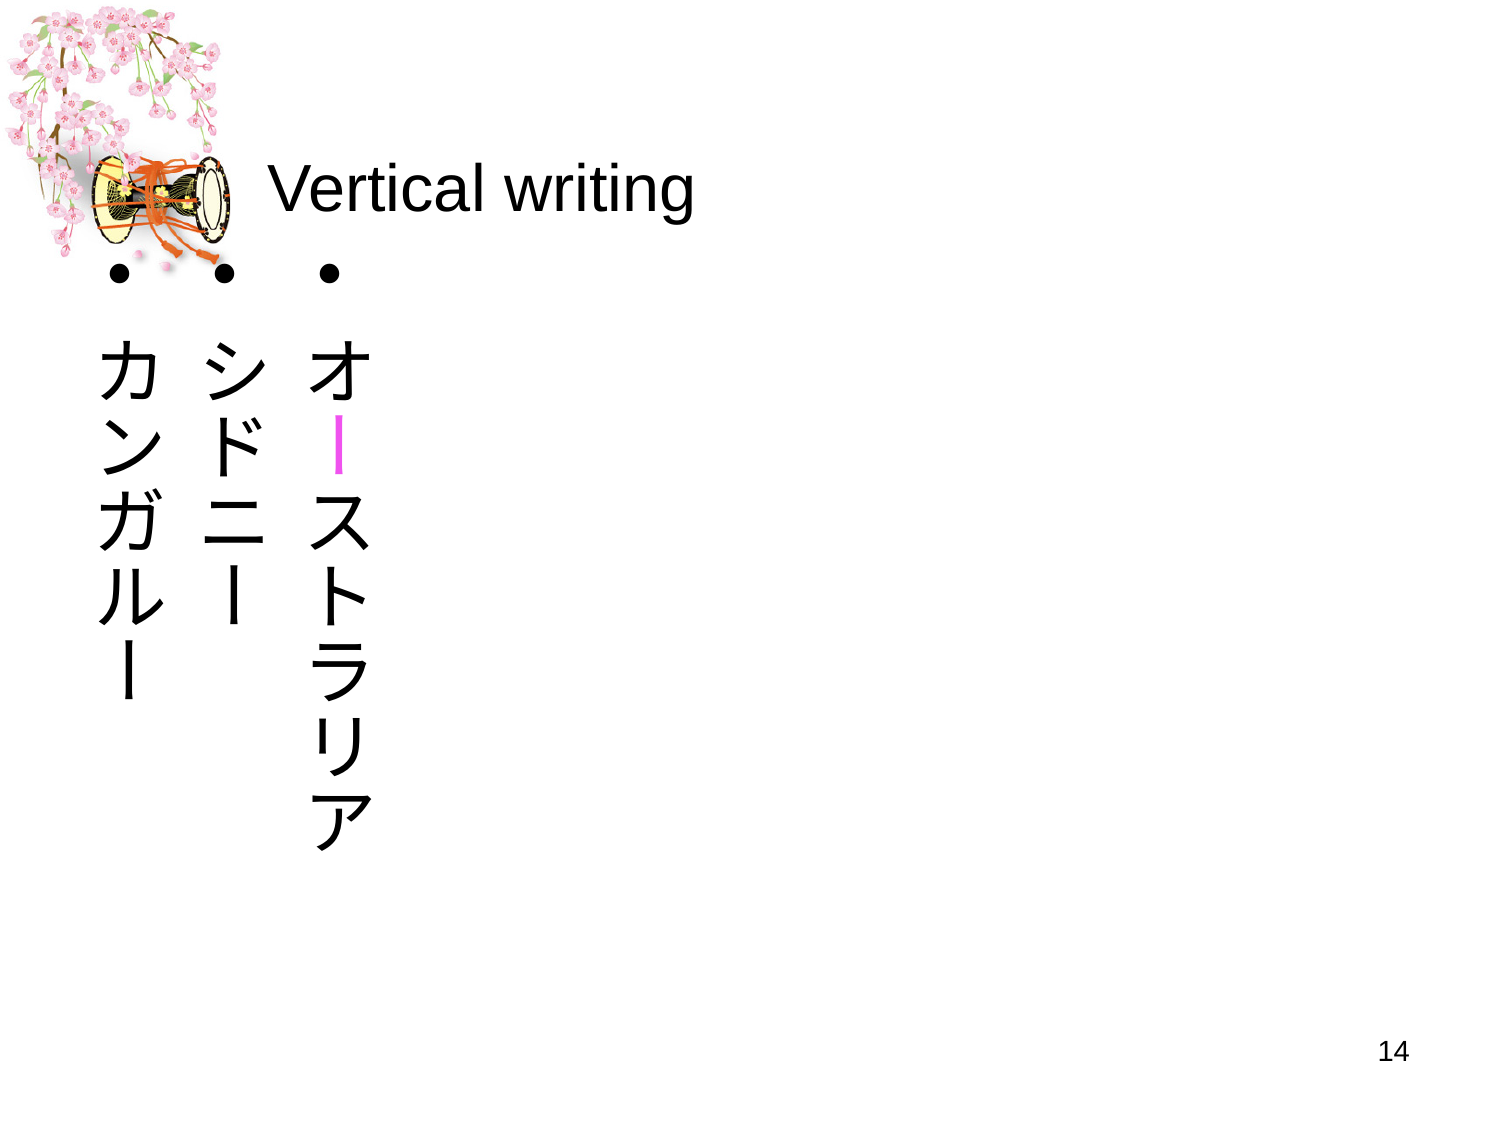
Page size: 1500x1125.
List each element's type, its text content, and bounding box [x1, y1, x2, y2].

slide_number 14 [1074, 1024, 1426, 1103]
list オーストラリア シドニー カンガルー [74, 262, 832, 1006]
title Vertical writing [252, 44, 1425, 233]
picture [0, 0, 244, 279]
